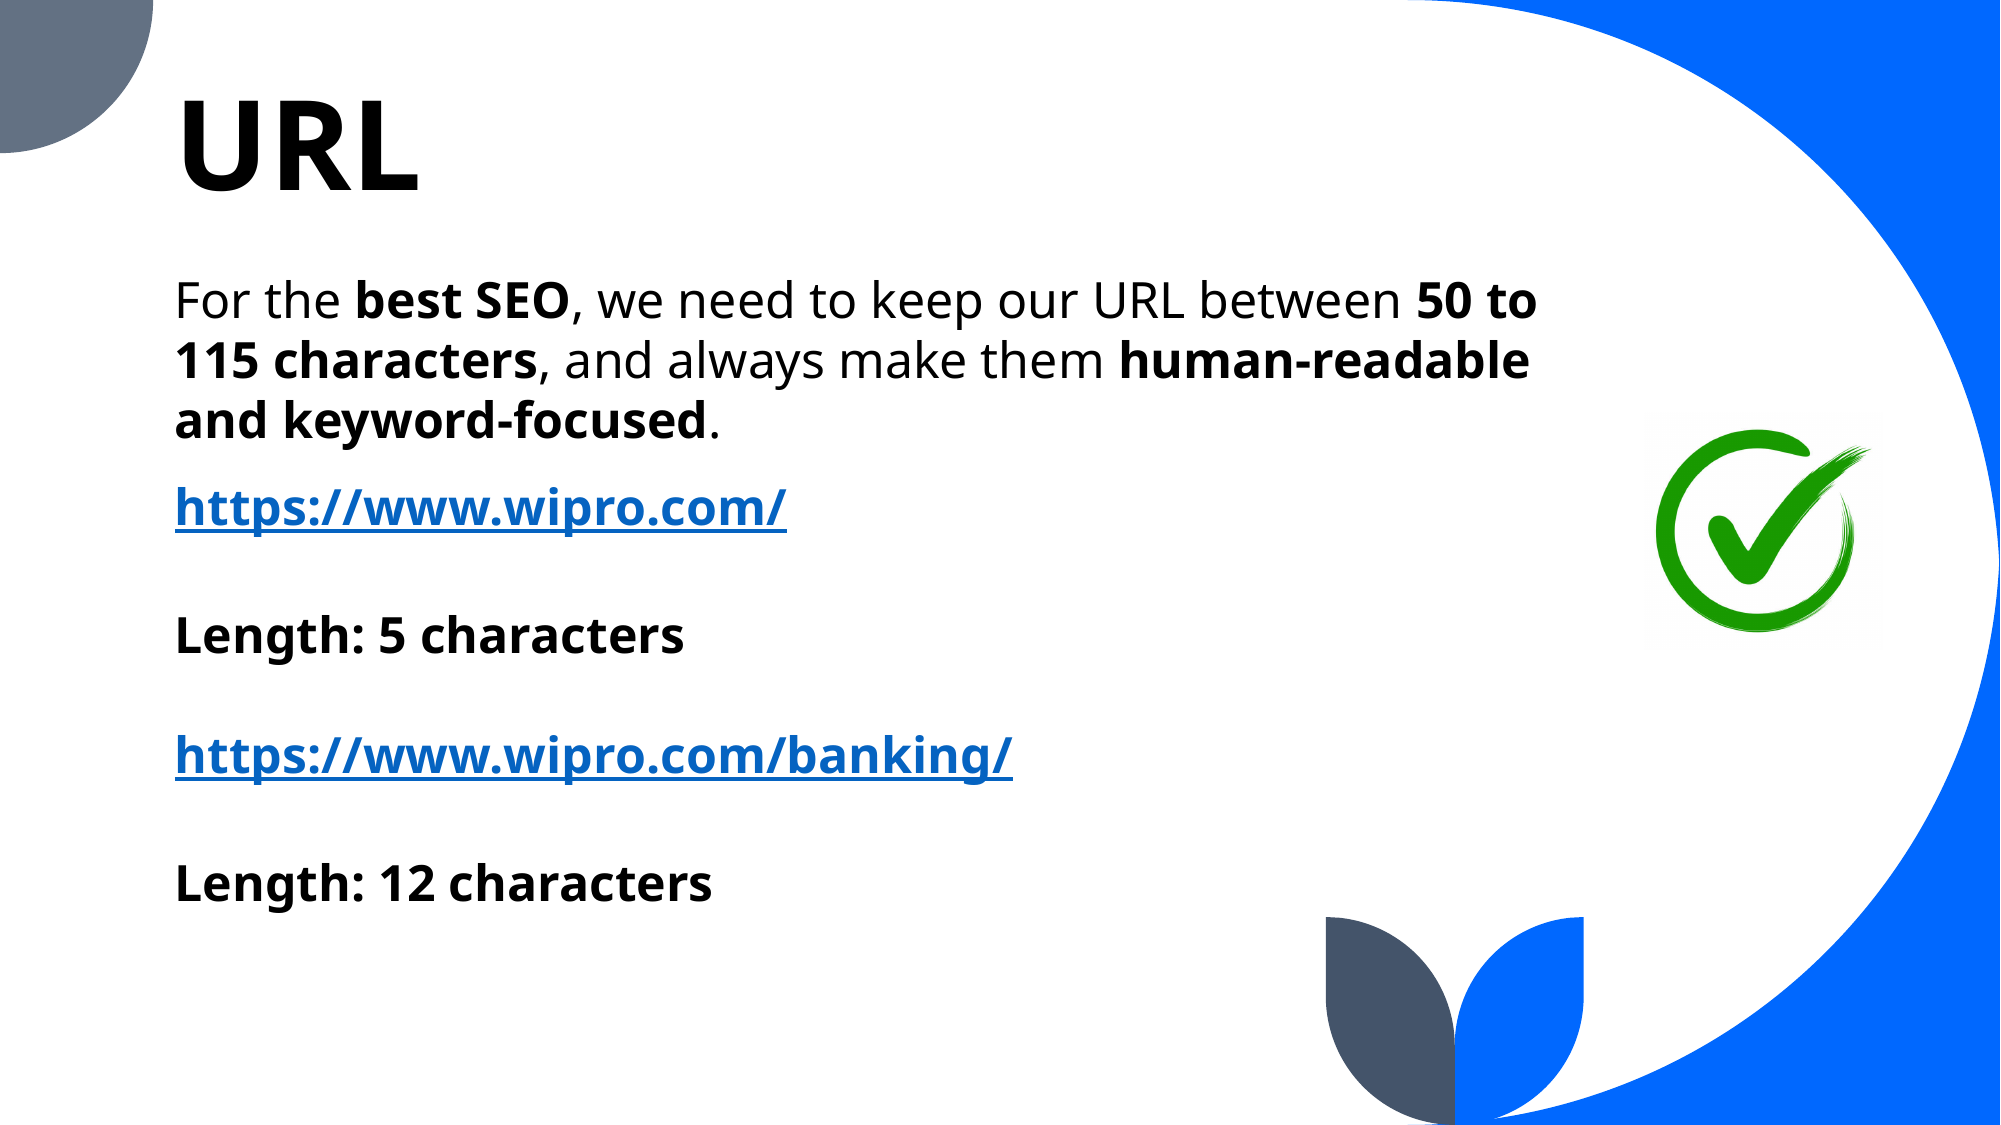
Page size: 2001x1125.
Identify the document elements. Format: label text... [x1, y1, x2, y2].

title URL [159, 56, 1452, 223]
text_box For the best SEO, we need to keep our URL between 50 to 115 characters, and always make them human-readable and keyword-focused. [159, 260, 1620, 456]
picture [1644, 412, 1883, 650]
text_box https://www.wipro.com/ Length: 5 characters https://www.wipro.com/banking/ Length: 12 characters [159, 467, 1542, 919]
